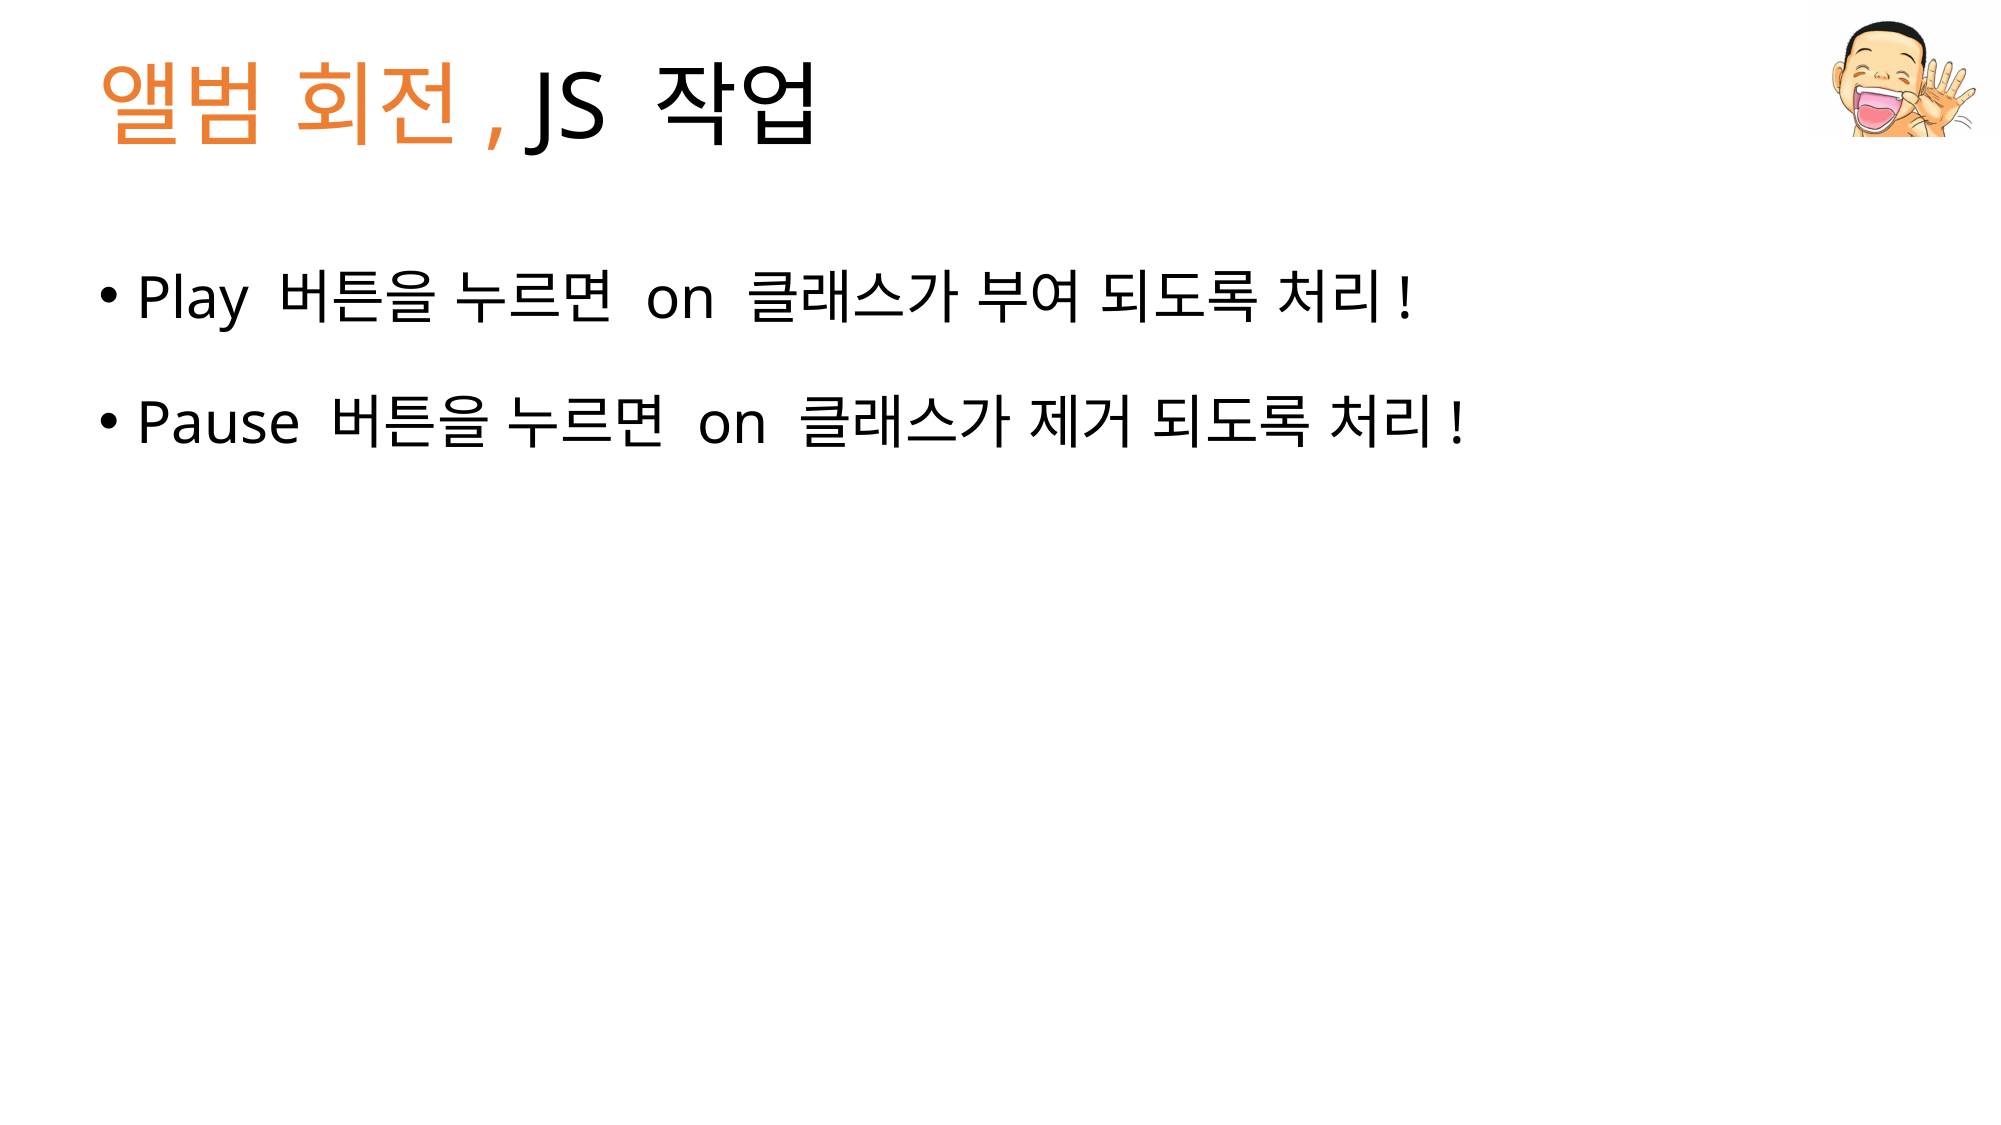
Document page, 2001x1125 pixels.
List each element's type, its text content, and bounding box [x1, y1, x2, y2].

list Play 버튼을 누르면 on 클래스가 부여 되도록 처리! Pause 버튼을 누르면 on 클래스가 제거 되도록 처리! [83, 217, 1931, 1085]
picture [1931, 0, 2000, 137]
title 앨범 회전, JS 작업 [83, 0, 1931, 217]
